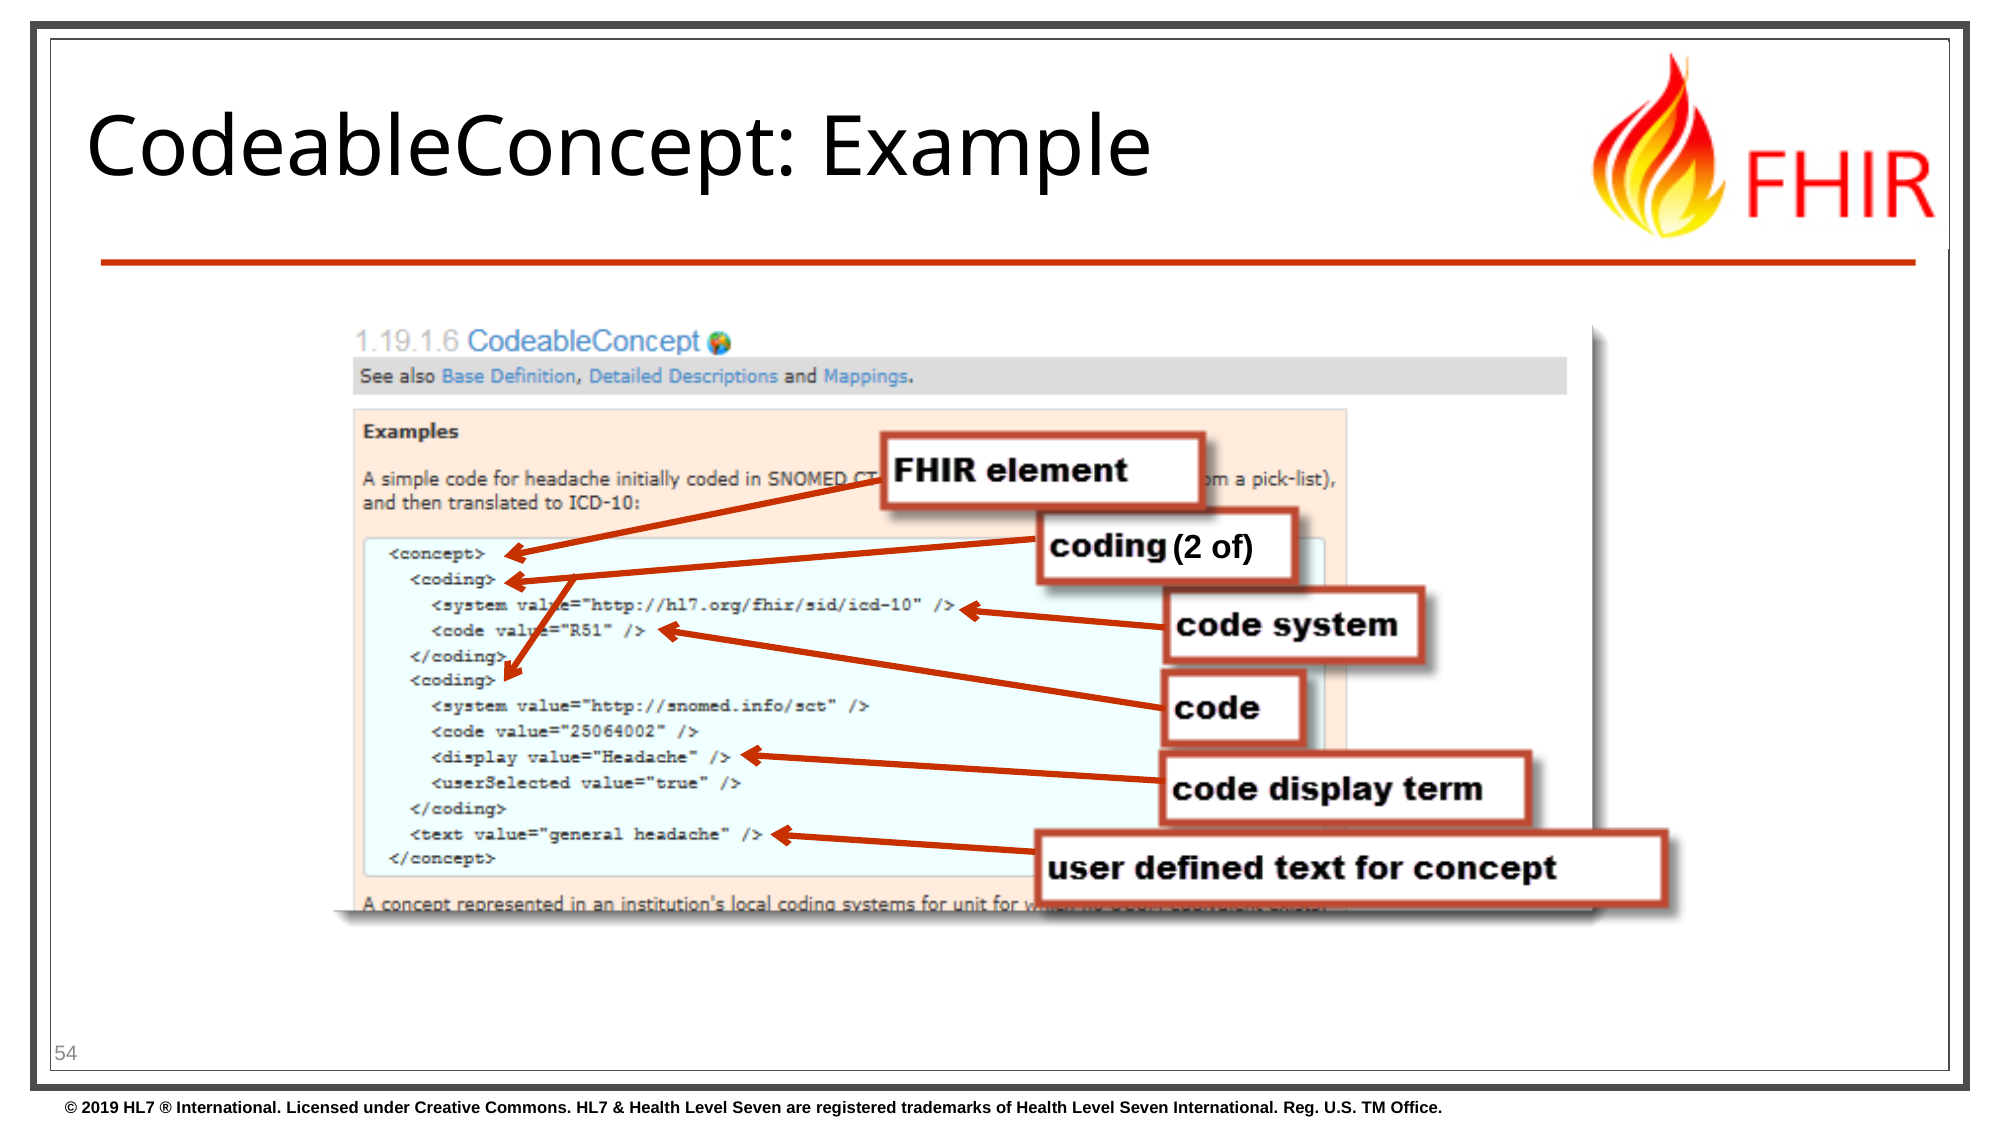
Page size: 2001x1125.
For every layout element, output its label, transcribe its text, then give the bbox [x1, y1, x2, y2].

picture [1578, 42, 1949, 249]
picture [322, 314, 1686, 941]
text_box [958, 609, 1166, 628]
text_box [503, 538, 1036, 584]
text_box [503, 479, 883, 538]
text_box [739, 754, 1166, 782]
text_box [503, 574, 577, 682]
slide_number 54 [39, 1034, 197, 1071]
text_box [770, 834, 1036, 853]
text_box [657, 628, 1166, 709]
title CodeableConcept: Example [70, 54, 1504, 249]
